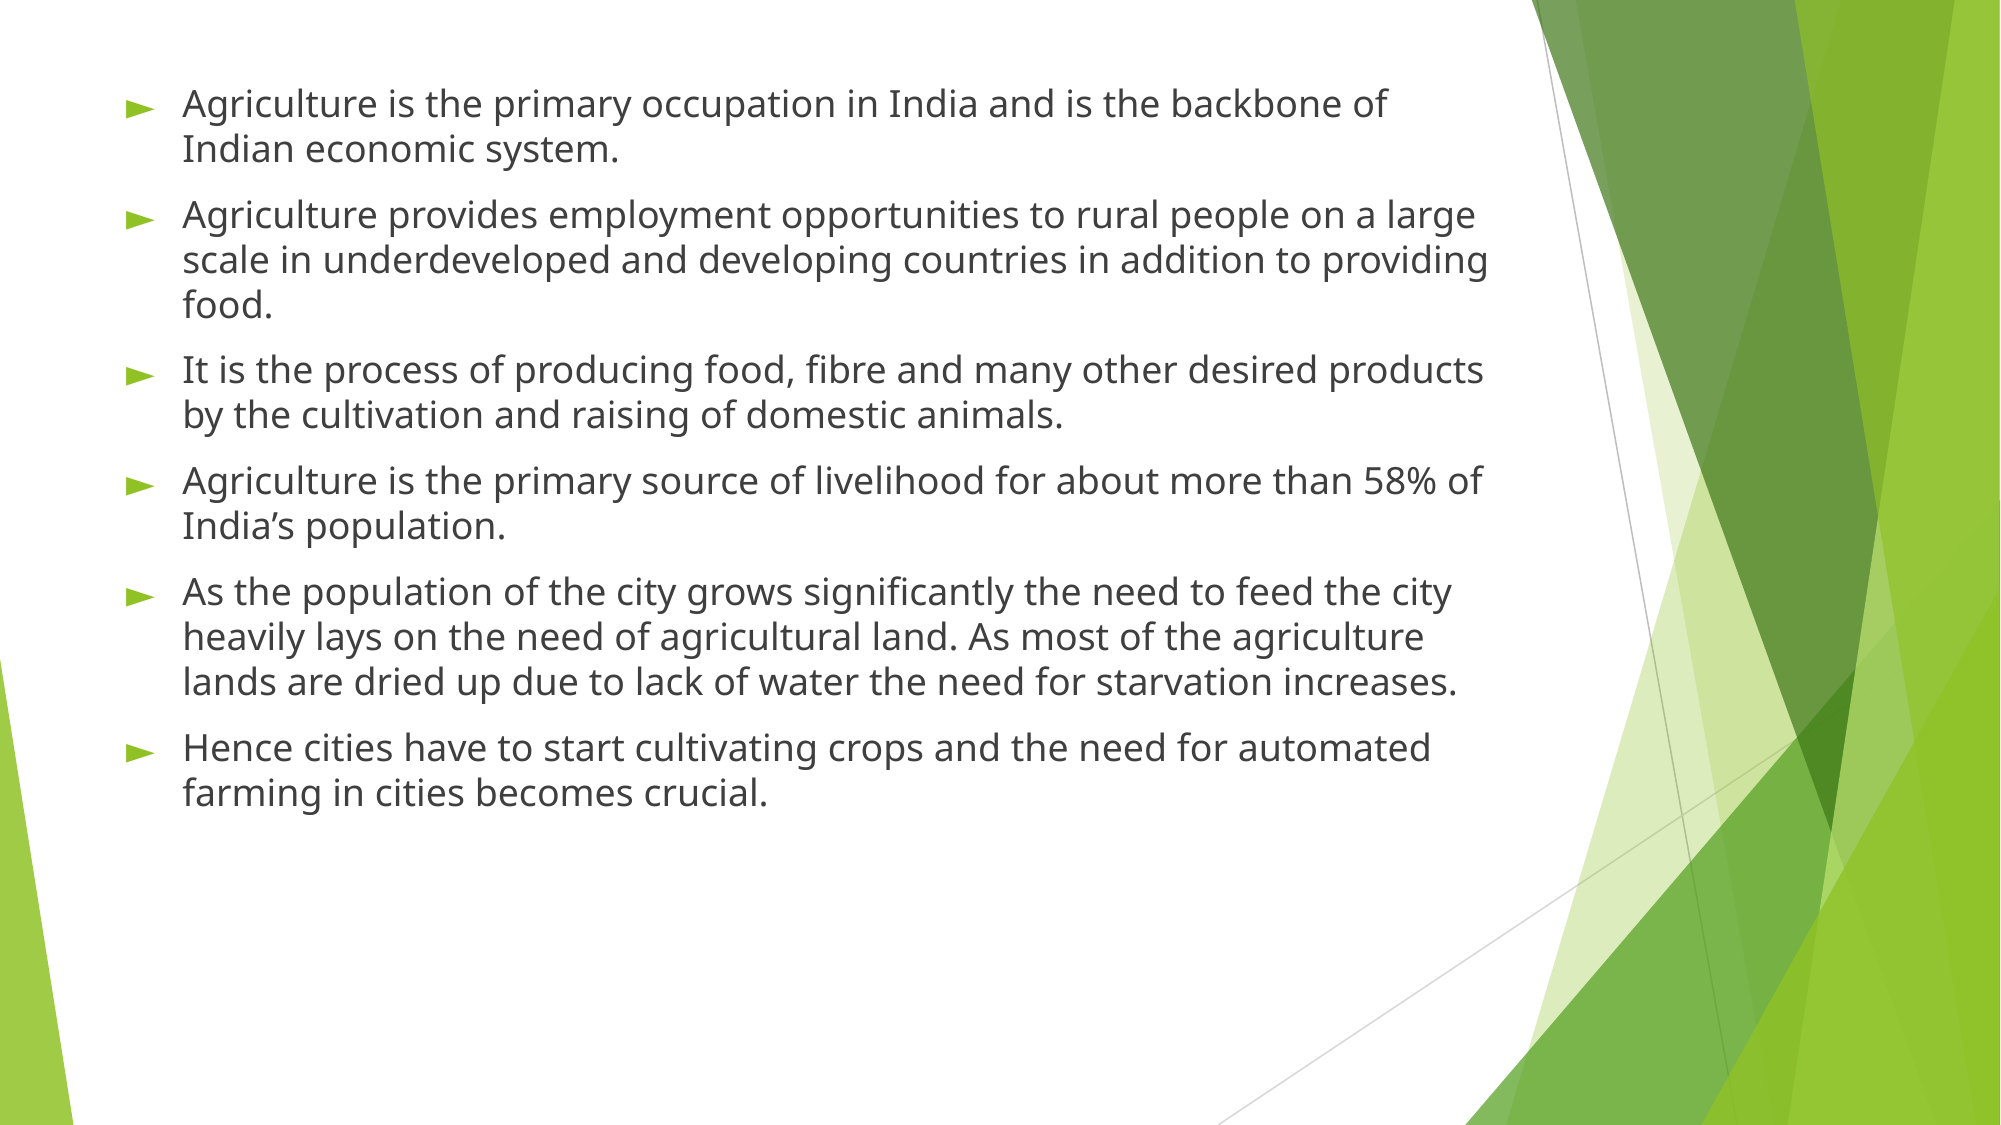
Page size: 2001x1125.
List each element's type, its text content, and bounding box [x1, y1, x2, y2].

list Agriculture is the primary occupation in India and is the backbone of Indian economic system. Agriculture provides employment opportunities to rural people on a large scale in underdeveloped and developing countries in addition to providing food. It is the process of producing food, fibre and many other desired products by the cultivation and raising of domestic animals. Agriculture is the primary source of livelihood for about more than 58% of India’s population. As the population of the city grows significantly the need to feed the city heavily lays on the need of agricultural land. As most of the agriculture lands are dried up due to lack of water the need for starvation increases. Hence cities have to start cultivating crops and the need for automated farming in cities becomes crucial. [111, 72, 1522, 991]
